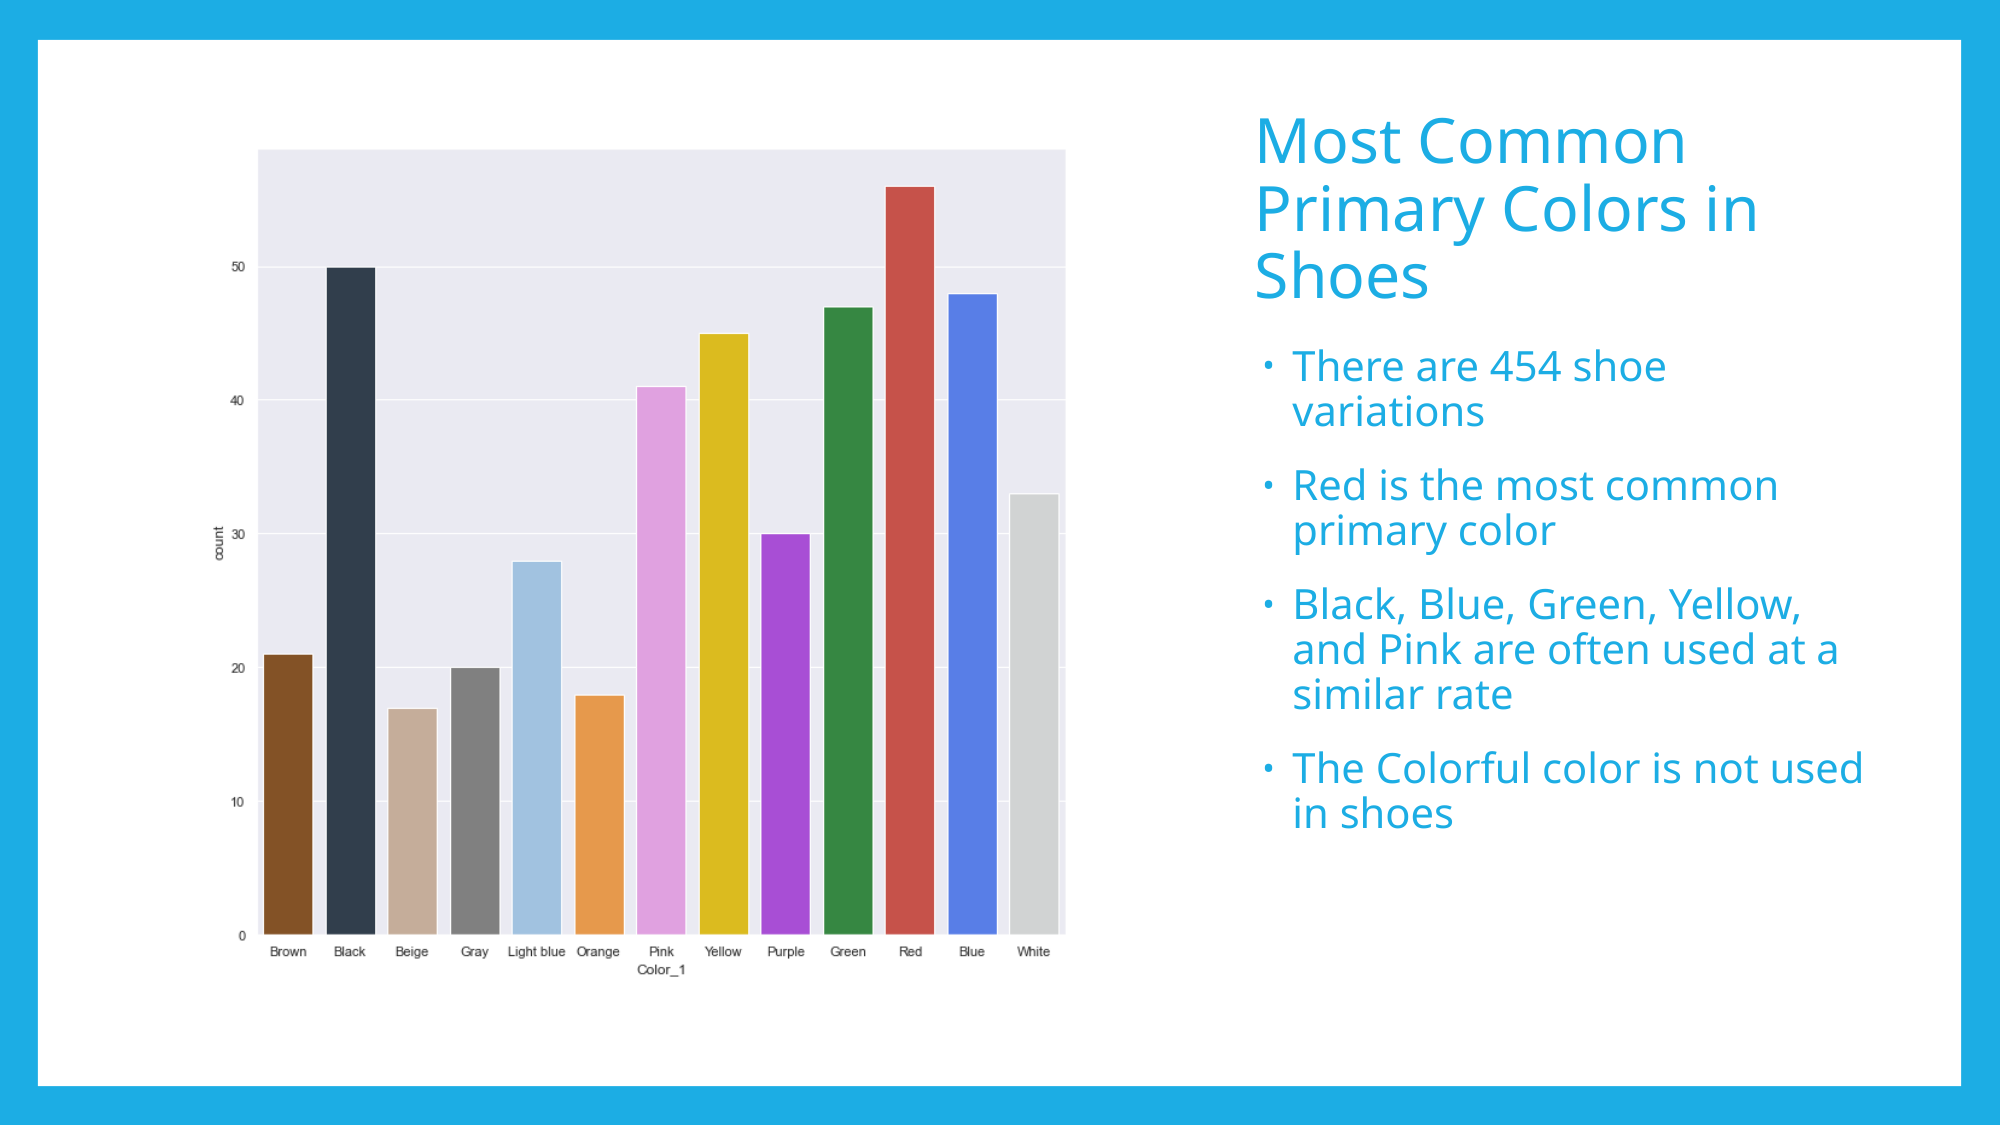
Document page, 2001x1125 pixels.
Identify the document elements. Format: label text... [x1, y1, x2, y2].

title Most Common Primary Colors in Shoes [1239, 99, 1882, 323]
list There are 454 shoe variations Red is the most common primary color Black, Blue, Green, Yellow, and Pink are often used at a similar rate The Colorful color is not used in shoes [1239, 337, 1882, 1000]
picture [205, 140, 1073, 985]
